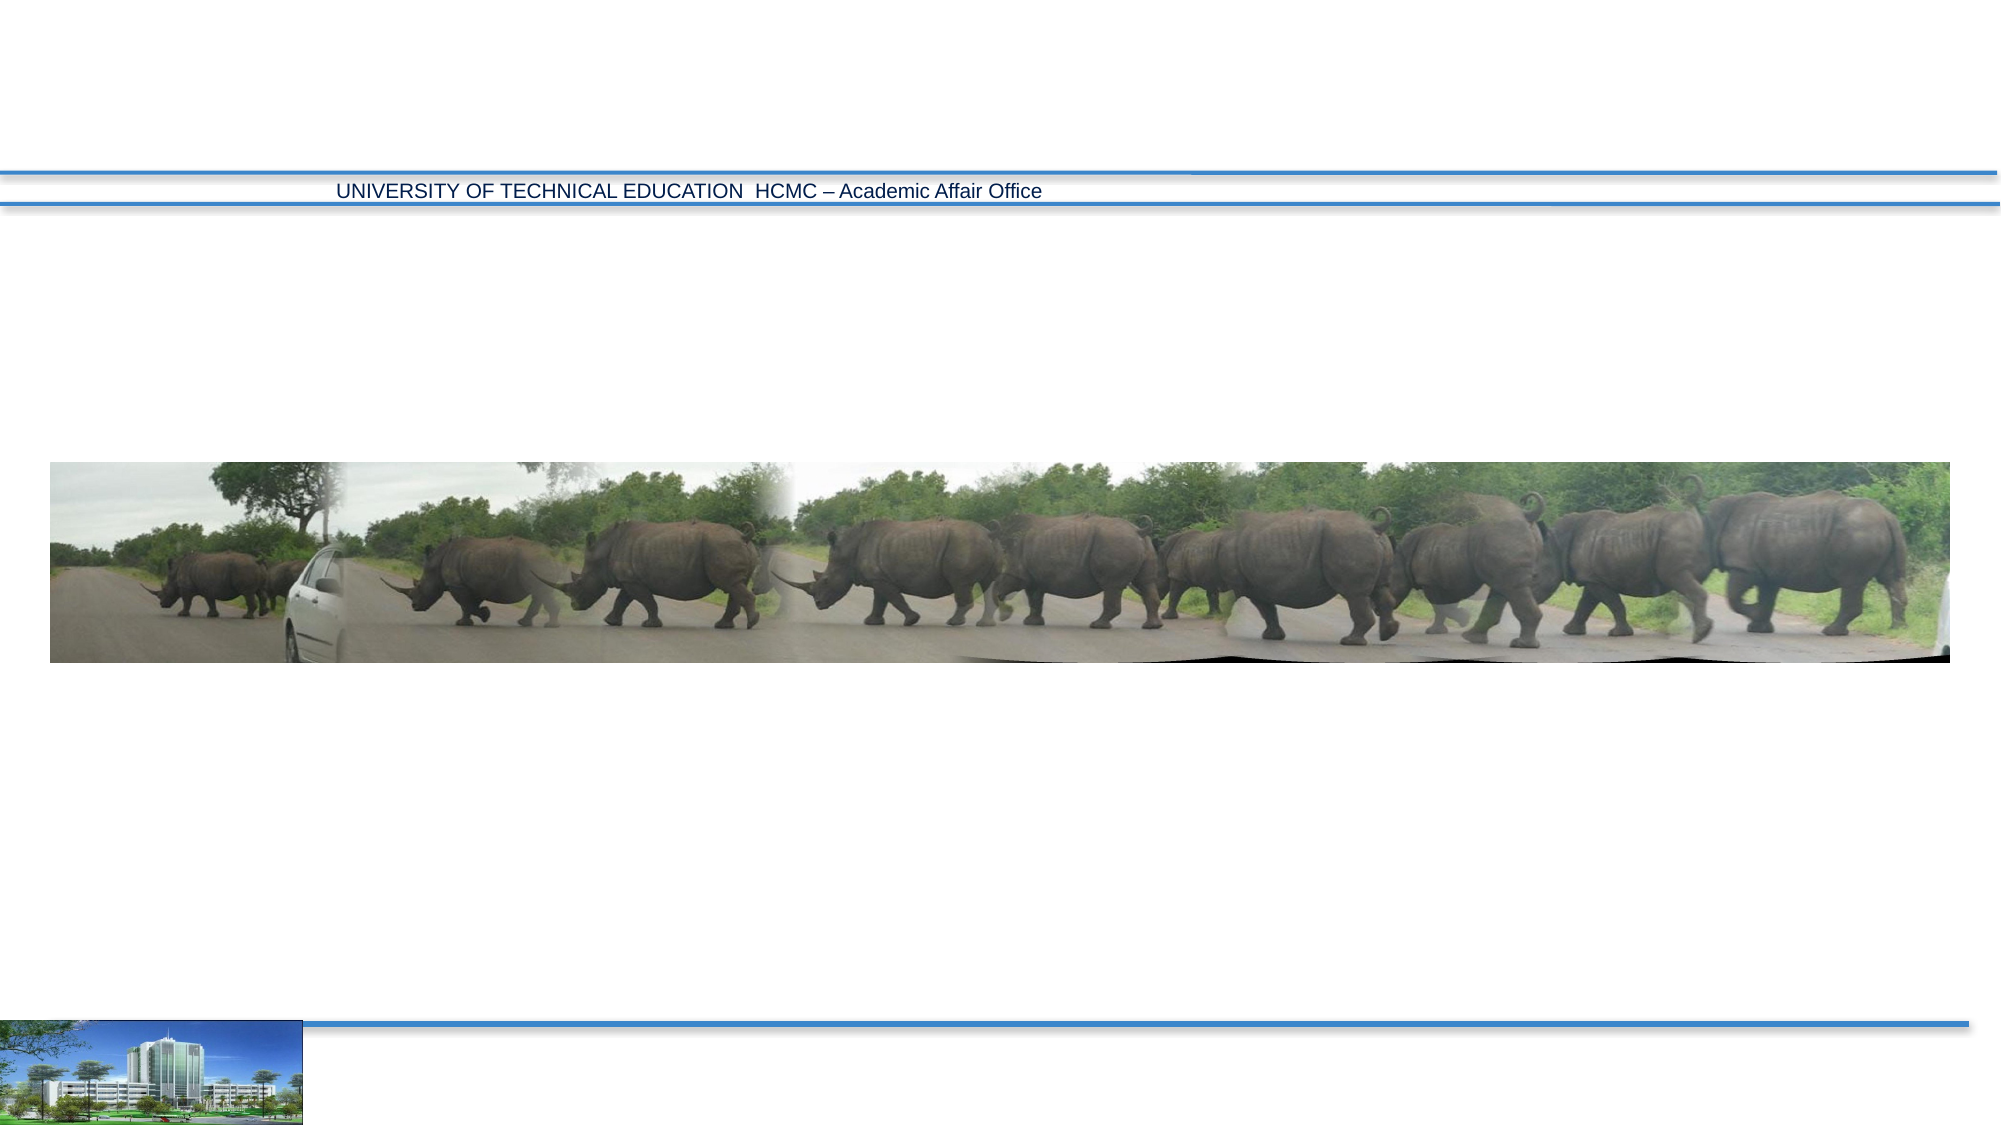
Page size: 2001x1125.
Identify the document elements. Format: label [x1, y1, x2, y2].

picture [0, 1020, 303, 1125]
picture [49, 462, 1951, 663]
